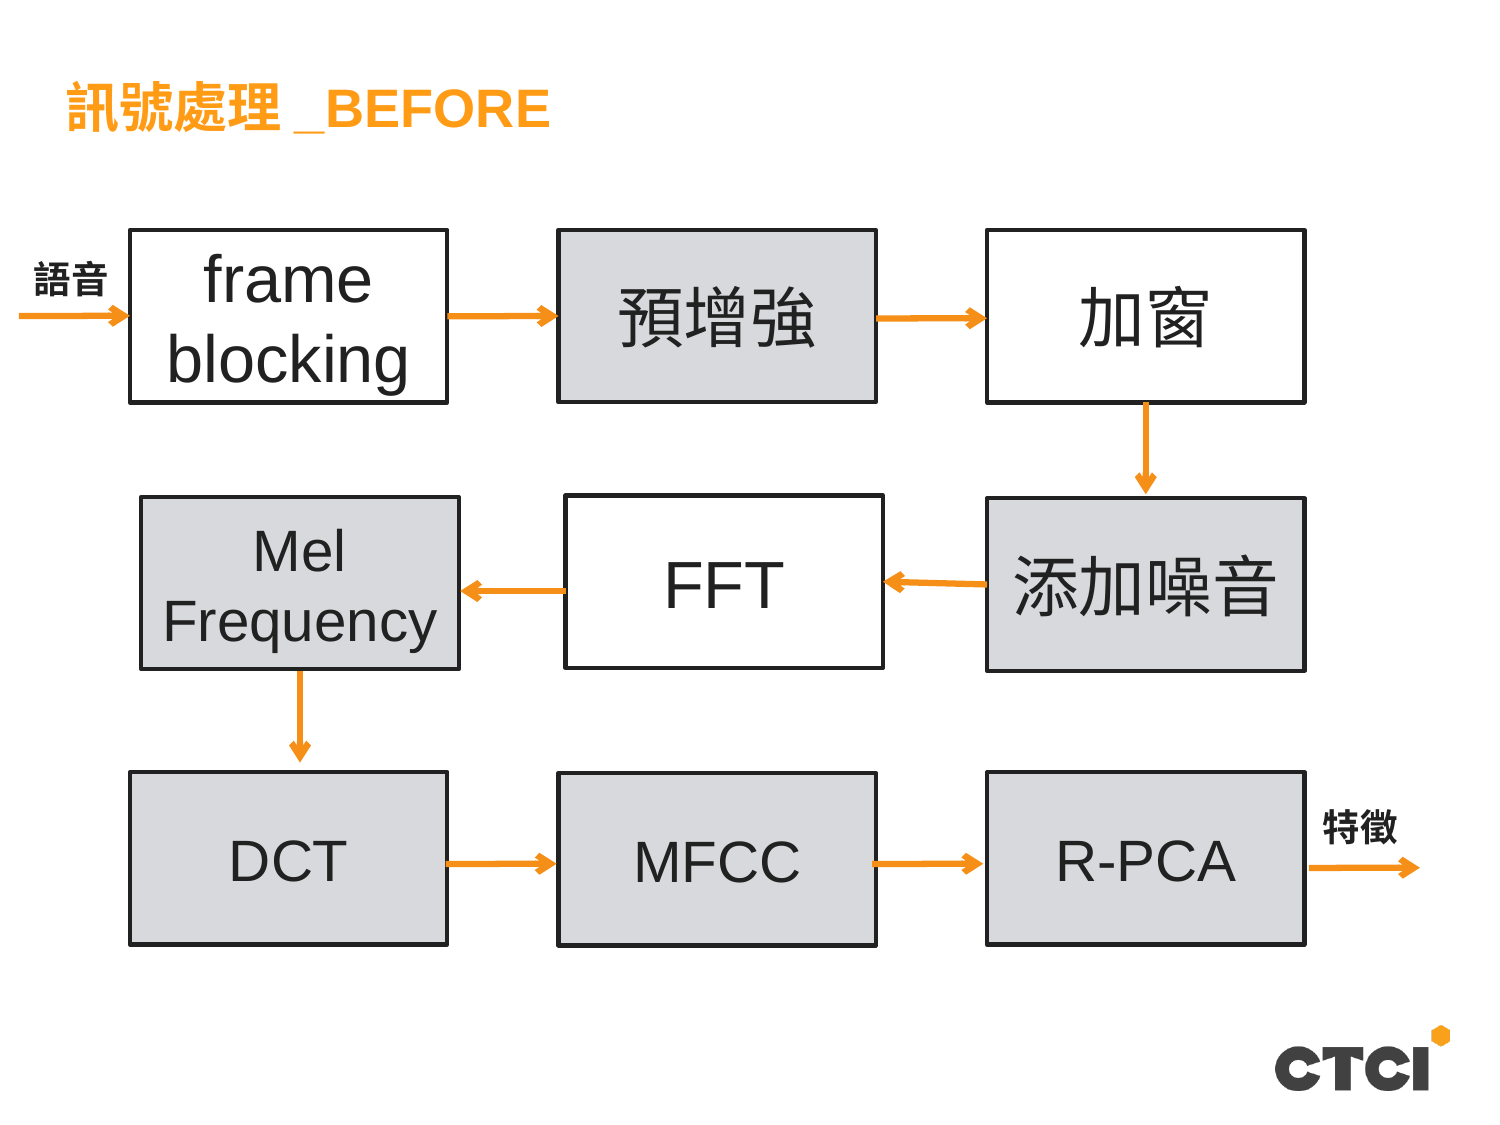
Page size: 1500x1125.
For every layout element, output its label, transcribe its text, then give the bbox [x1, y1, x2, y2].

text_box 語音 [18, 248, 130, 309]
text_box 加窗 [985, 228, 1307, 405]
text_box DCT [128, 770, 449, 947]
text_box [882, 581, 988, 585]
text_box Mel Frequency [139, 495, 461, 671]
text_box 預增強 [556, 228, 878, 404]
text_box 特徵 [1308, 796, 1420, 857]
title 訊號處理_BEFORE [50, 50, 1438, 163]
text_box MFCC [556, 771, 878, 948]
text_box 添加噪音 [985, 496, 1307, 673]
picture [1275, 1024, 1450, 1091]
text_box frame blocking [128, 228, 449, 405]
text_box FFT [563, 493, 885, 670]
text_box R-PCA [985, 770, 1307, 947]
